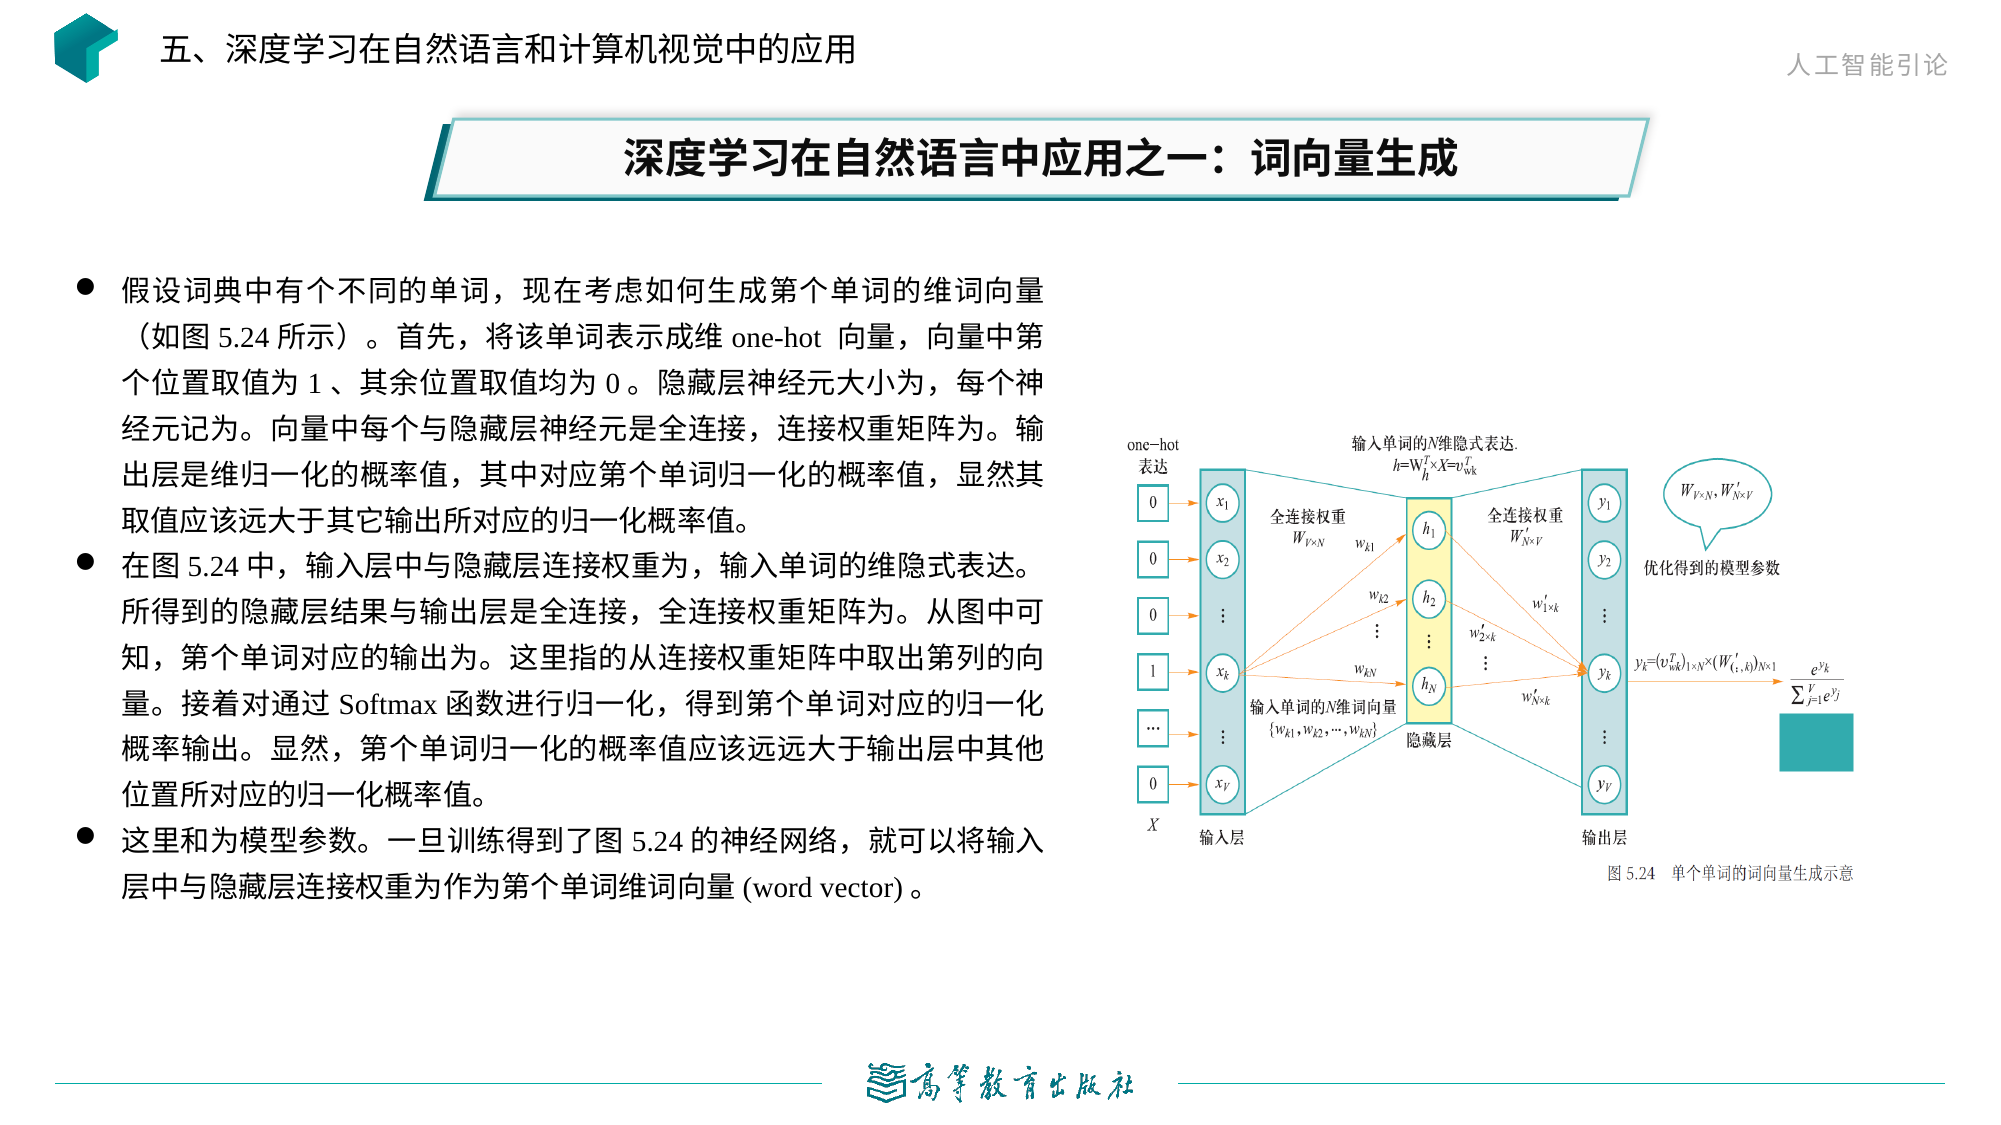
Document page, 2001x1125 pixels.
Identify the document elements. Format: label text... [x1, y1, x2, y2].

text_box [423, 119, 1649, 201]
text_box 五、深度学习在自然语言和计算机视觉中的应用 [144, 21, 873, 76]
picture [1104, 406, 1901, 900]
picture [867, 1063, 1133, 1103]
